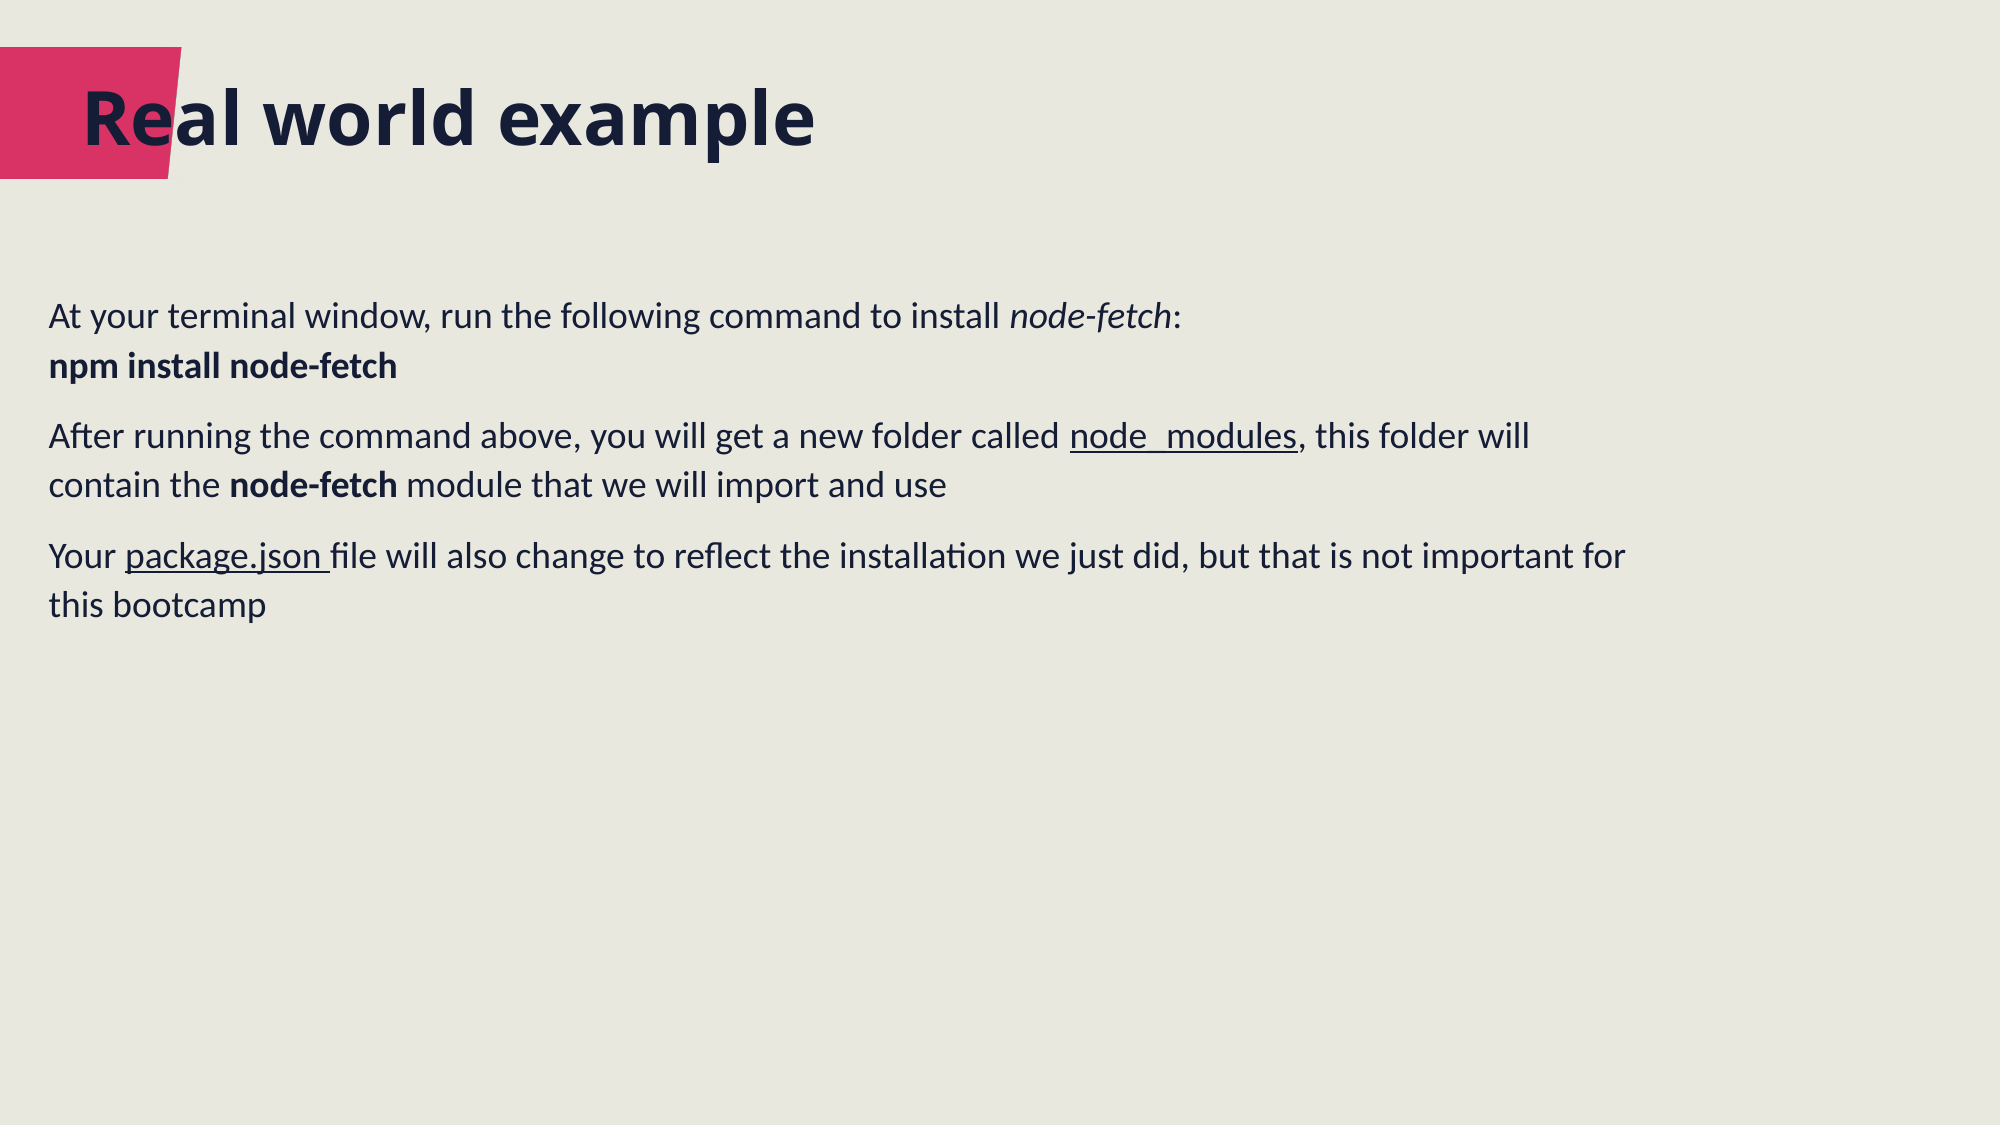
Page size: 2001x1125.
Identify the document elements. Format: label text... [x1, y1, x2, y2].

list At your terminal window, run the following command to install node-fetch: npm install node-fetch After running the command above, you will get a new folder called node_modules, this folder will contain the node-fetch module that we will import and use Your package.json file will also change to reflect the installation we just did, but that is not important for this bootcamp [48, 220, 1649, 1093]
title Real world example [81, 73, 892, 185]
picture [0, 47, 183, 179]
